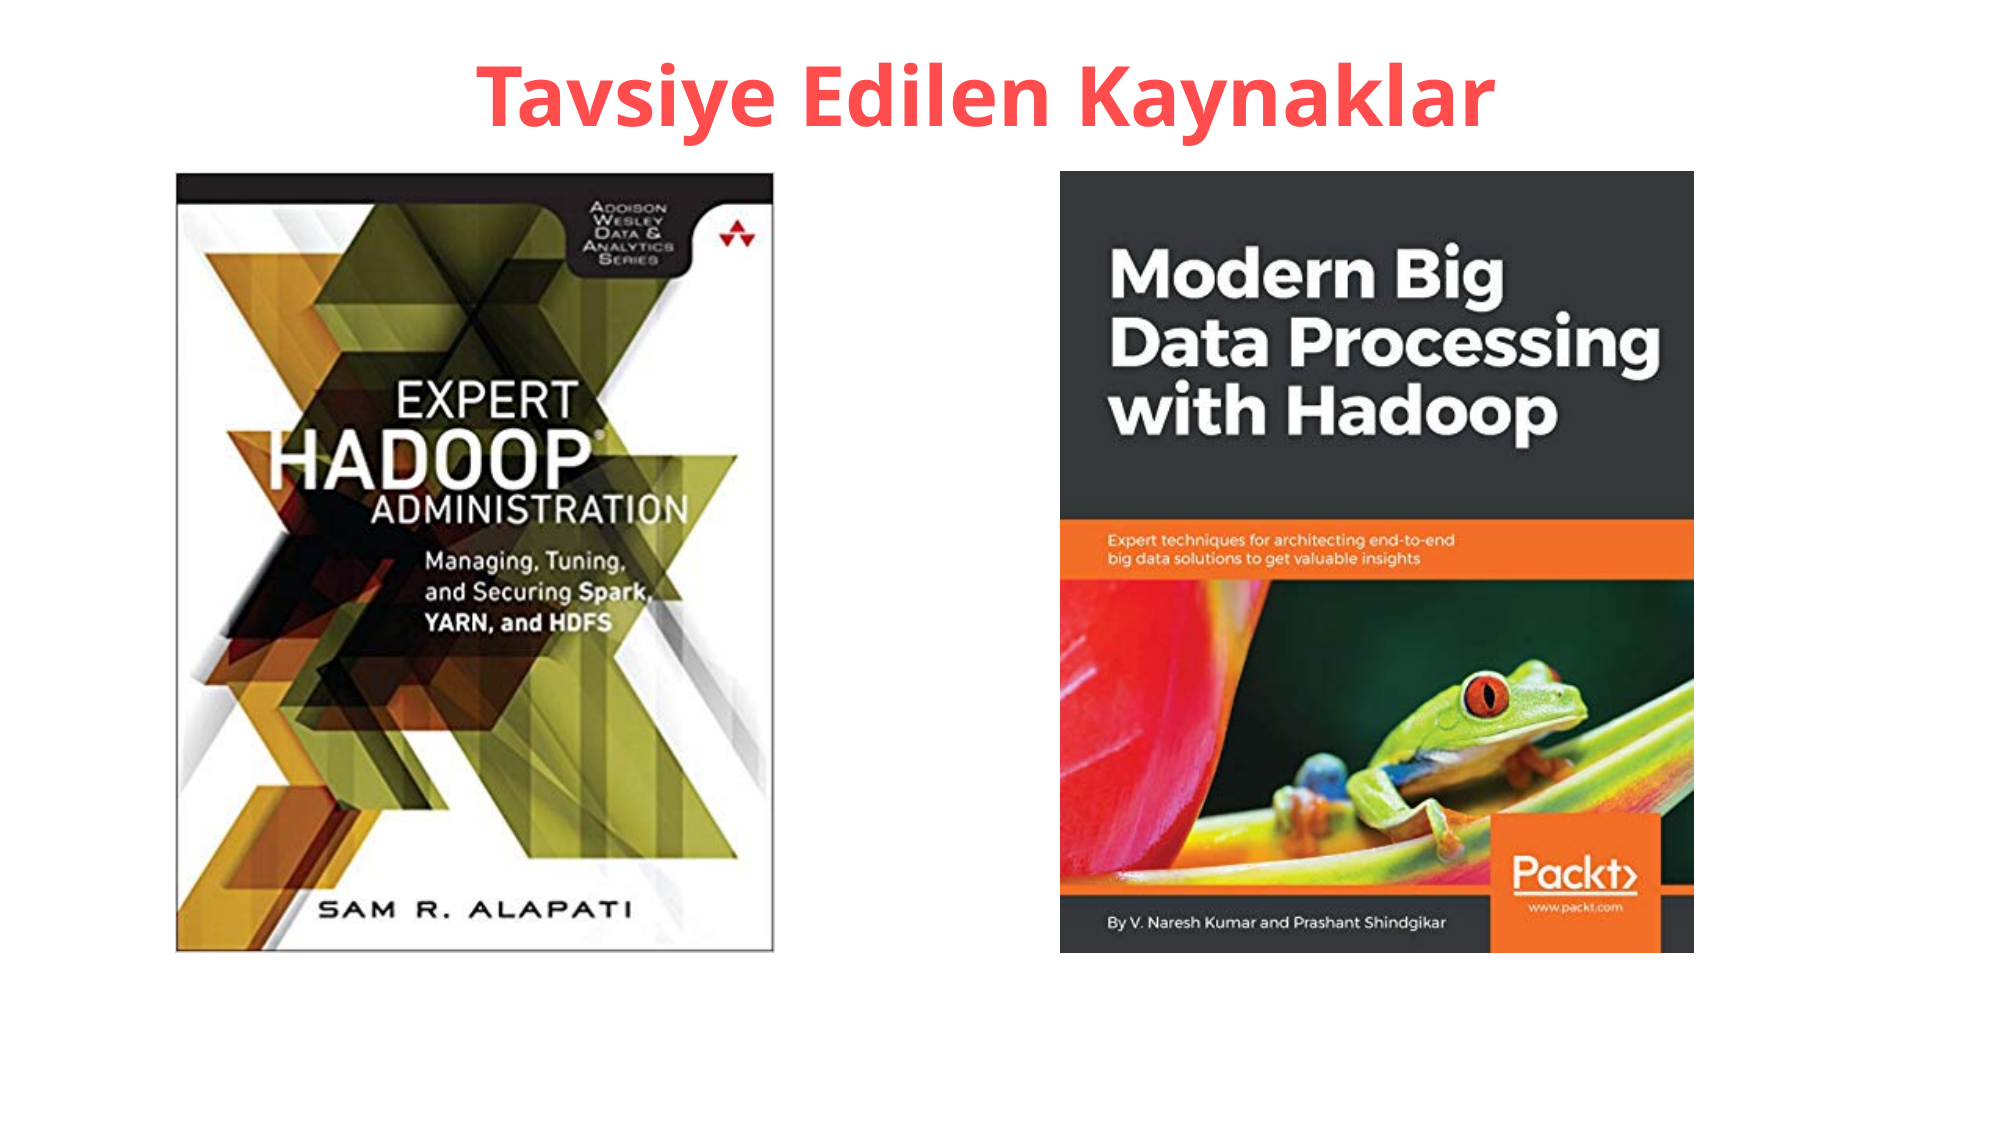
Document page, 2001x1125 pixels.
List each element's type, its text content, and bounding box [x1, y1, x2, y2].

picture [1060, 171, 1694, 953]
picture [175, 172, 775, 953]
title Tavsiye Edilen Kaynaklar [430, 50, 1543, 152]
